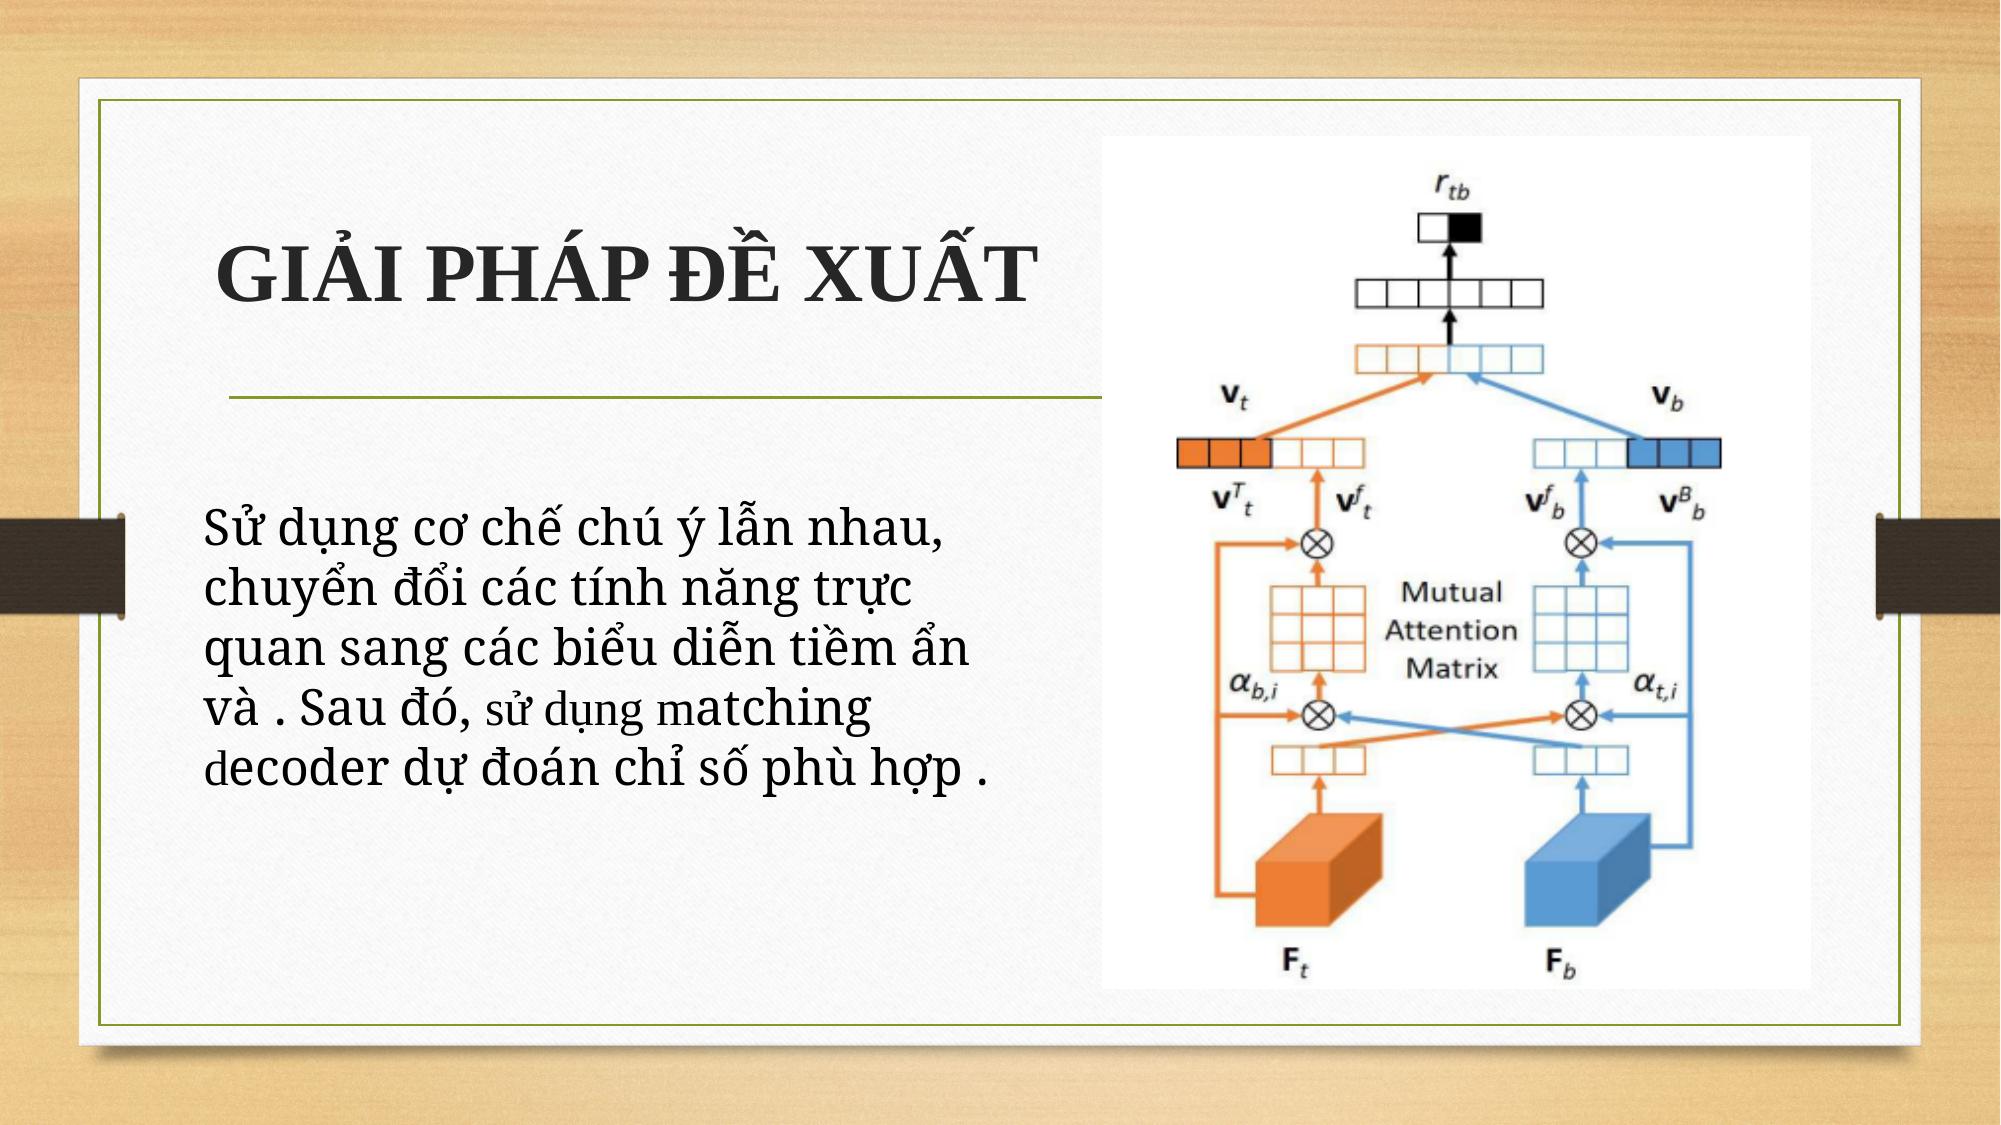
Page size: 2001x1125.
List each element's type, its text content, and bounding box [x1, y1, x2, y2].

picture [0, 0, 2001, 1125]
title GIẢI PHÁP ĐỀ XUẤT [0, 161, 1101, 375]
